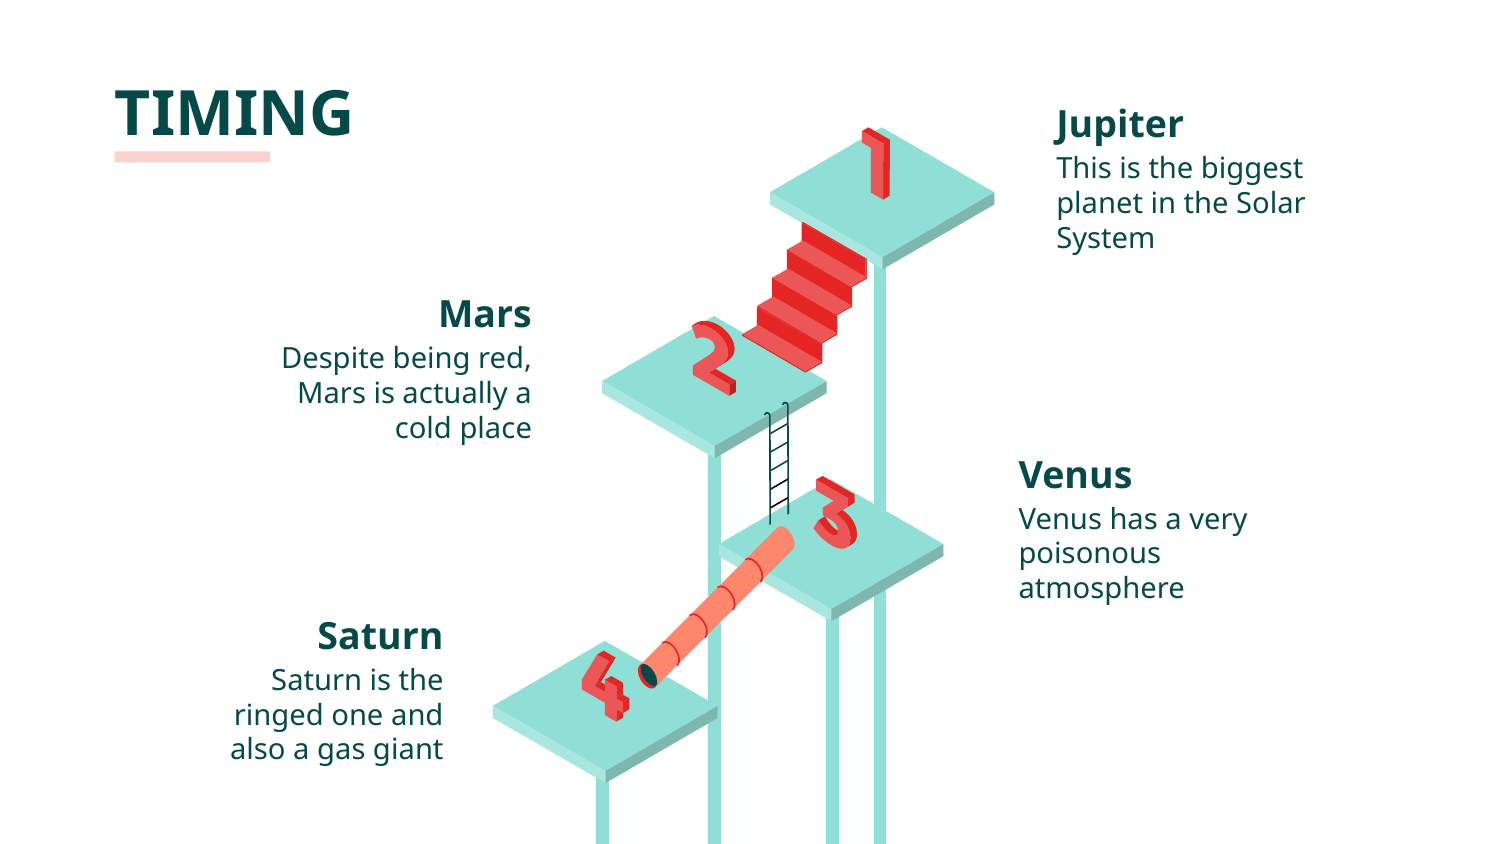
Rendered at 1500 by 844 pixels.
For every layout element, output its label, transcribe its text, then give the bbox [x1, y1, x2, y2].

title Mars [238, 264, 487, 351]
title Jupiter [1041, 74, 1350, 134]
text_box [114, 151, 270, 163]
subtitle Venus has a very poisonous atmosphere [1003, 484, 1298, 668]
title TIMING [99, 58, 514, 153]
subtitle Despite being red, Mars is actually a cold place [257, 324, 487, 507]
subtitle This is the biggest planet in the Solar System [1041, 134, 1350, 318]
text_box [492, 127, 995, 844]
subtitle Saturn is the ringed one and also a gas giant [193, 645, 459, 829]
title Saturn [150, 585, 459, 672]
title Venus [1003, 424, 1313, 511]
